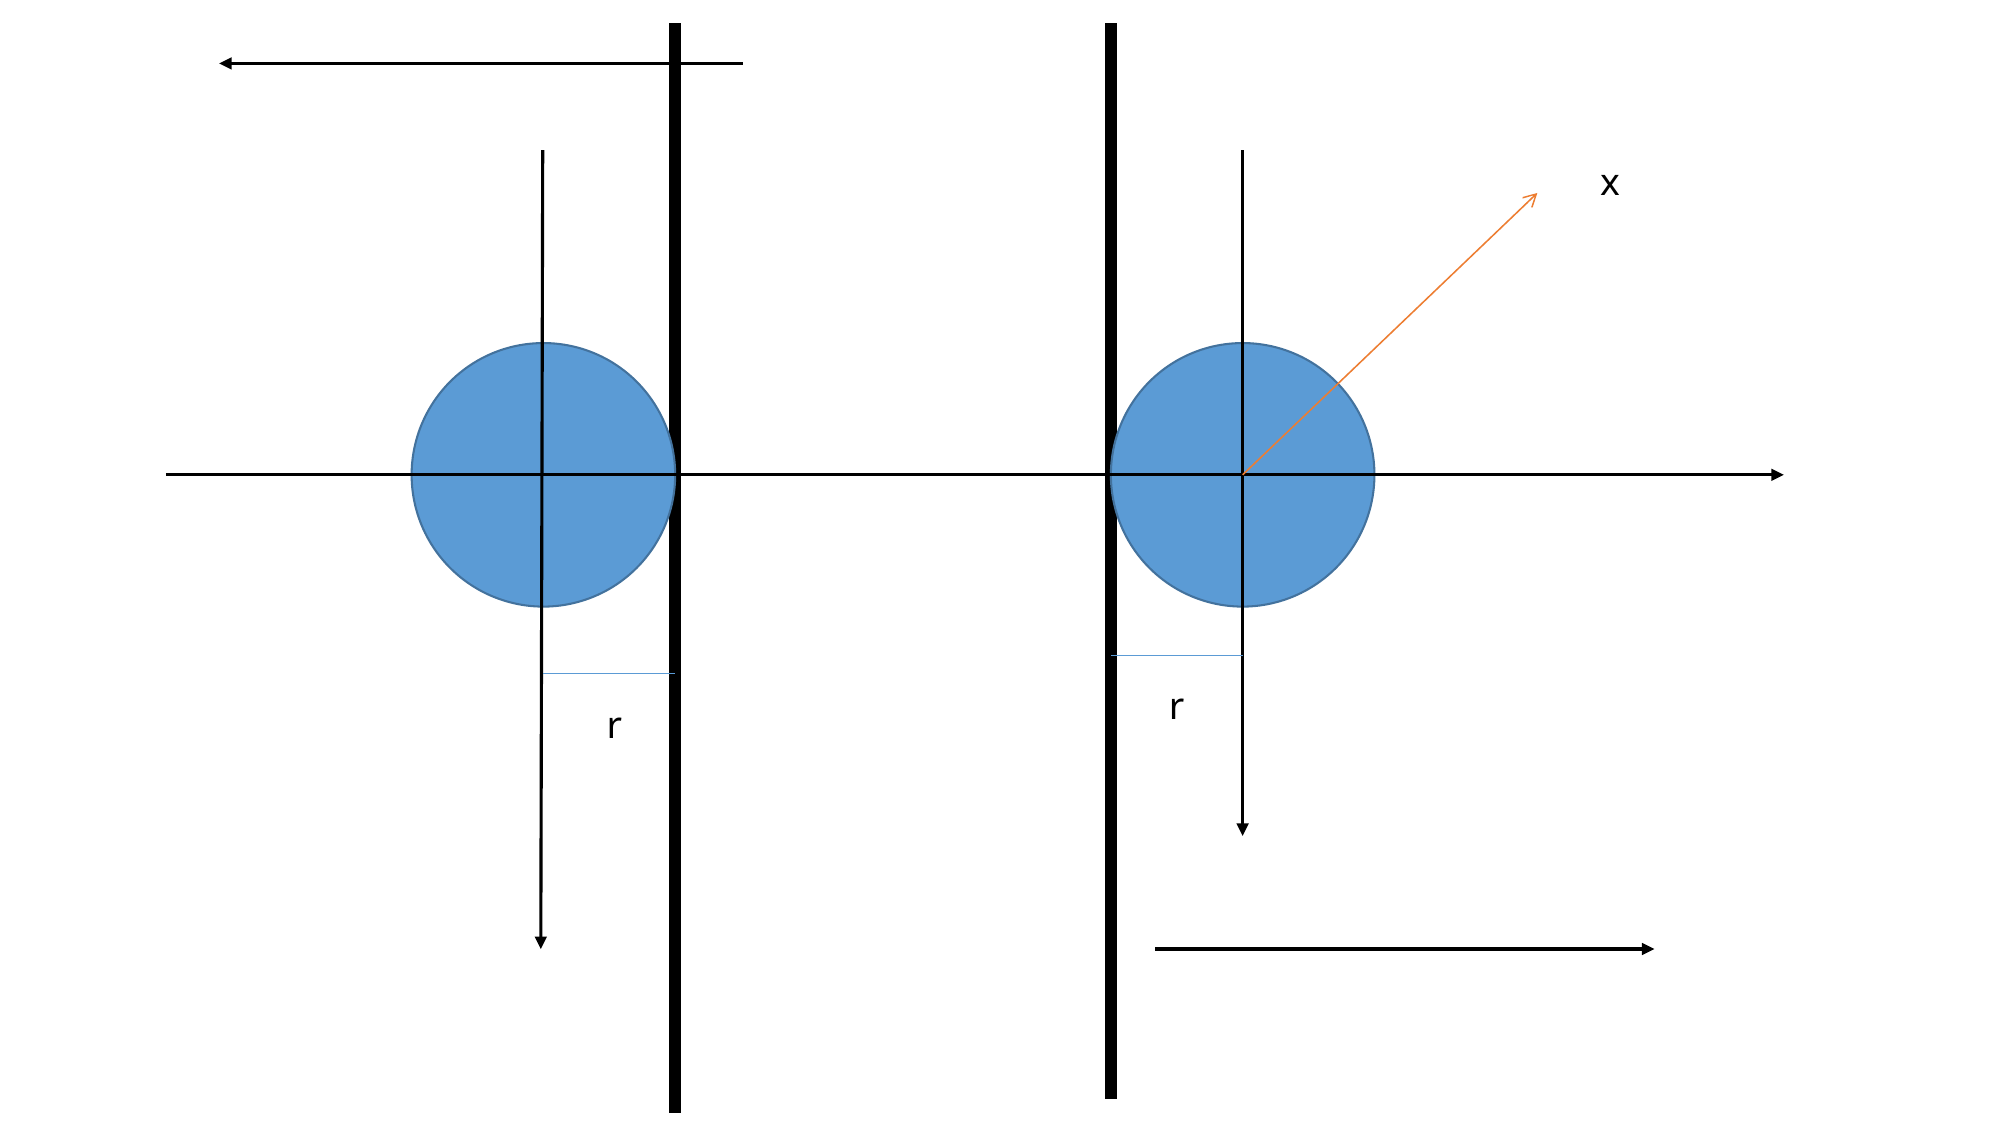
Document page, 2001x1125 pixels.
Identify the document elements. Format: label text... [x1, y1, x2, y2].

text_box r [1154, 674, 1200, 735]
text_box [1111, 342, 1241, 473]
text_box [1111, 476, 1241, 608]
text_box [1242, 192, 1538, 475]
text_box [410, 342, 540, 473]
text_box [1244, 476, 1376, 608]
text_box [410, 476, 540, 608]
text_box [544, 342, 675, 473]
text_box [544, 476, 675, 608]
text_box x [1585, 150, 1635, 210]
text_box r [591, 694, 633, 754]
